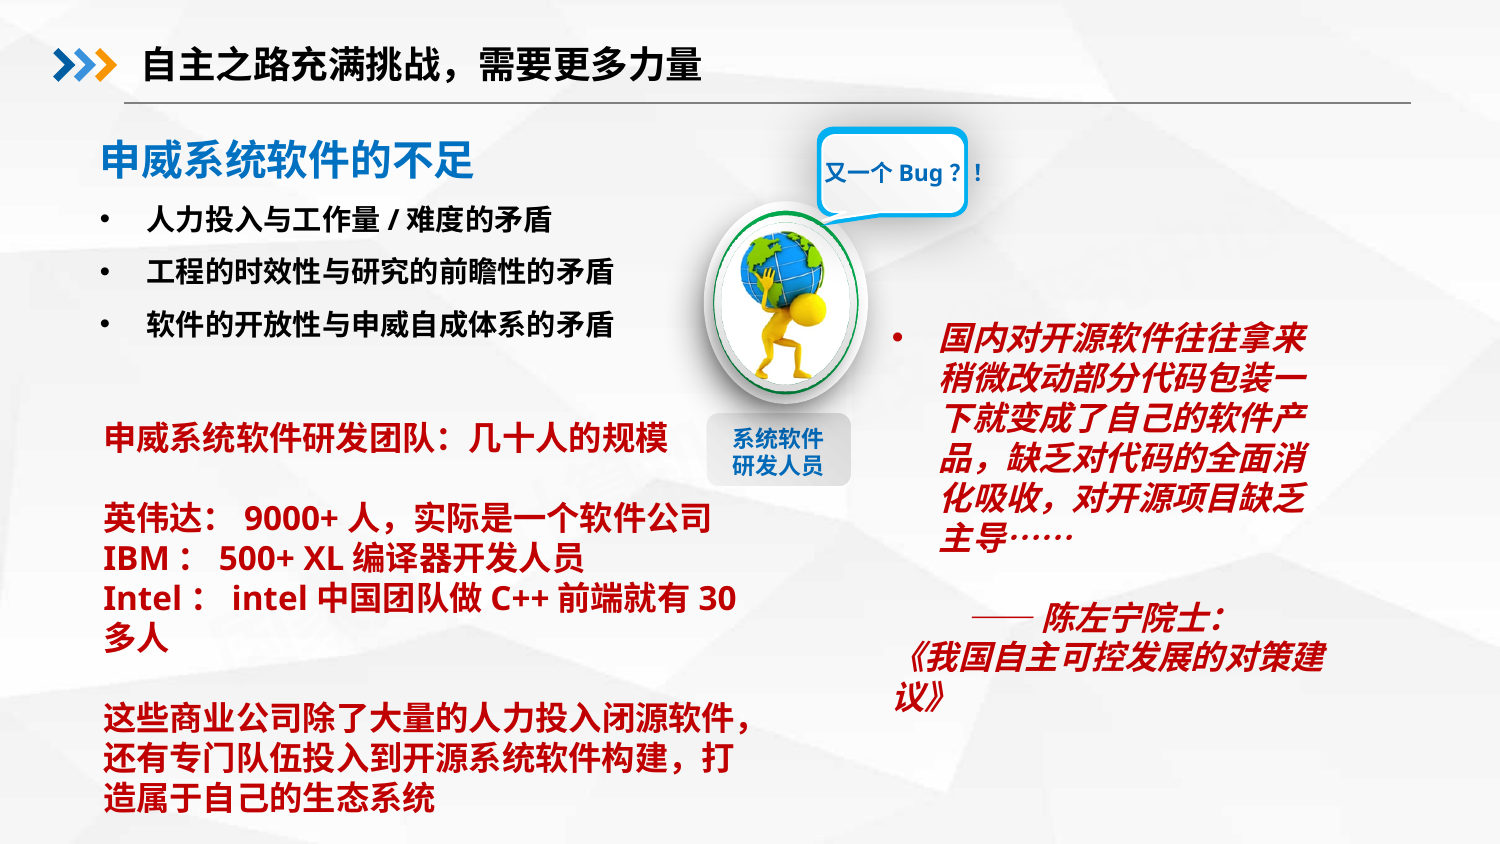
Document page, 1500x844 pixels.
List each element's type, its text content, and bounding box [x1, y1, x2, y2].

text_box 申威系统软件的不足 人力投入与工作量/难度的矛盾 工程的时效性与研究的前瞻性的矛盾 软件的开放性与申威自成体系的矛盾 [88, 102, 703, 347]
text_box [680, 126, 987, 487]
picture [0, 0, 1500, 844]
text_box 自主之路充满挑战，需要更多力量 [140, 32, 845, 95]
text_box 申威系统软件研发团队：几十人的规模 英伟达：9000+人，实际是一个软件公司 IBM：500+ XL编译器开发人员 Intel：intel中国团队做C++前端就有30多人 这些商业公司除了大量的人力投入闭源软件，还有专门队伍投入到开源系统软件构建，打造属于自己的生态系统 [88, 410, 762, 824]
text_box 国内对开源软件往往拿来稍微改动部分代码包装一下就变成了自己的软件产品，缺乏对代码的全面消化吸收，对开源项目缺乏主导…… ——陈左宁院士： 《我国自主可控发展的对策建议》 [877, 309, 1341, 724]
